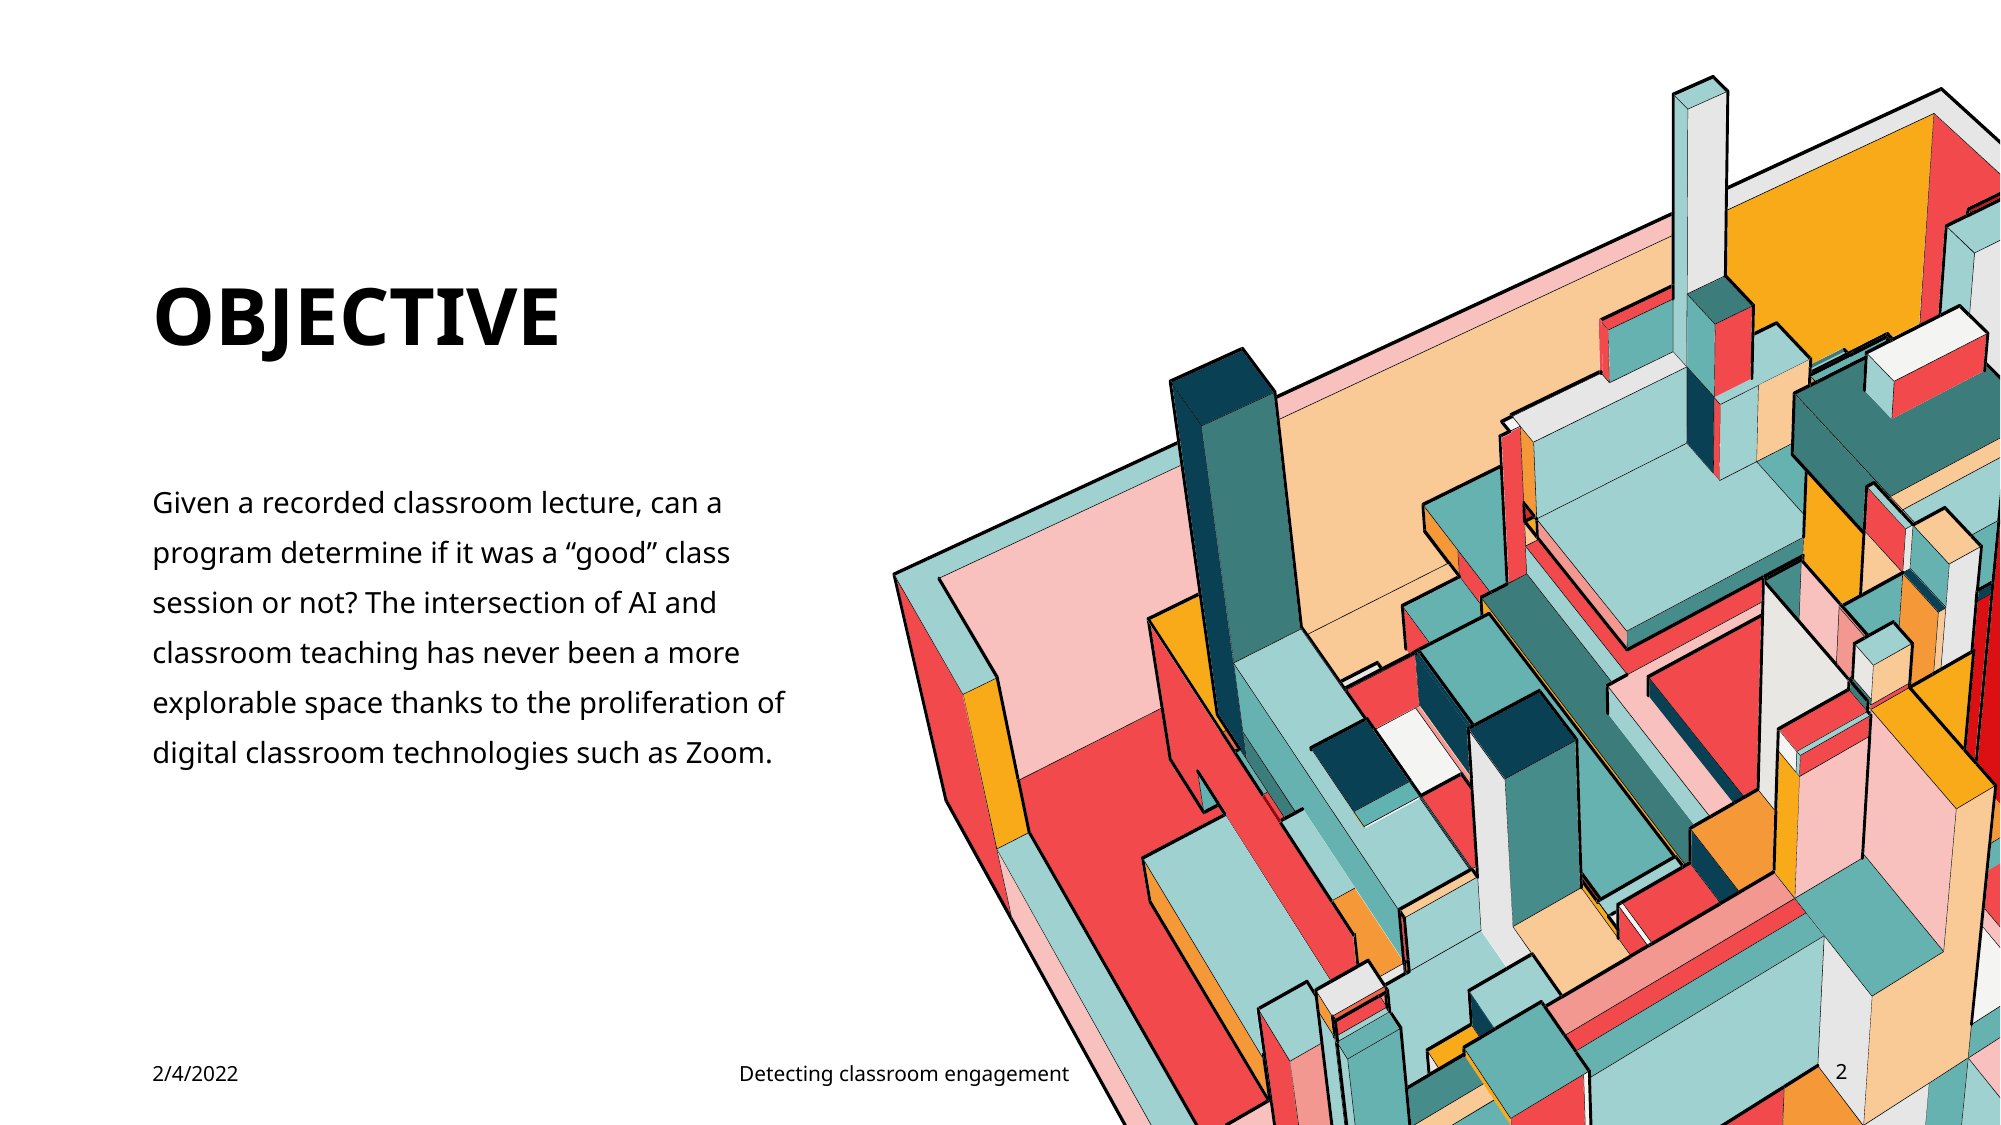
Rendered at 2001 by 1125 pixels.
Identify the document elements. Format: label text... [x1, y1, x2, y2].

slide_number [137, 1042, 363, 1103]
title Objective [137, 211, 813, 429]
list Given a recorded classroom lecture, can a program determine if it was a “good” class session or not? The intersection of AI and classroom teaching has never been a more explorable space thanks to the proliferation of digital classroom technologies such as Zoom. [137, 461, 813, 918]
slide_number 2 [1412, 1042, 1863, 1103]
footer Detecting classroom engagement [634, 1042, 1085, 1103]
